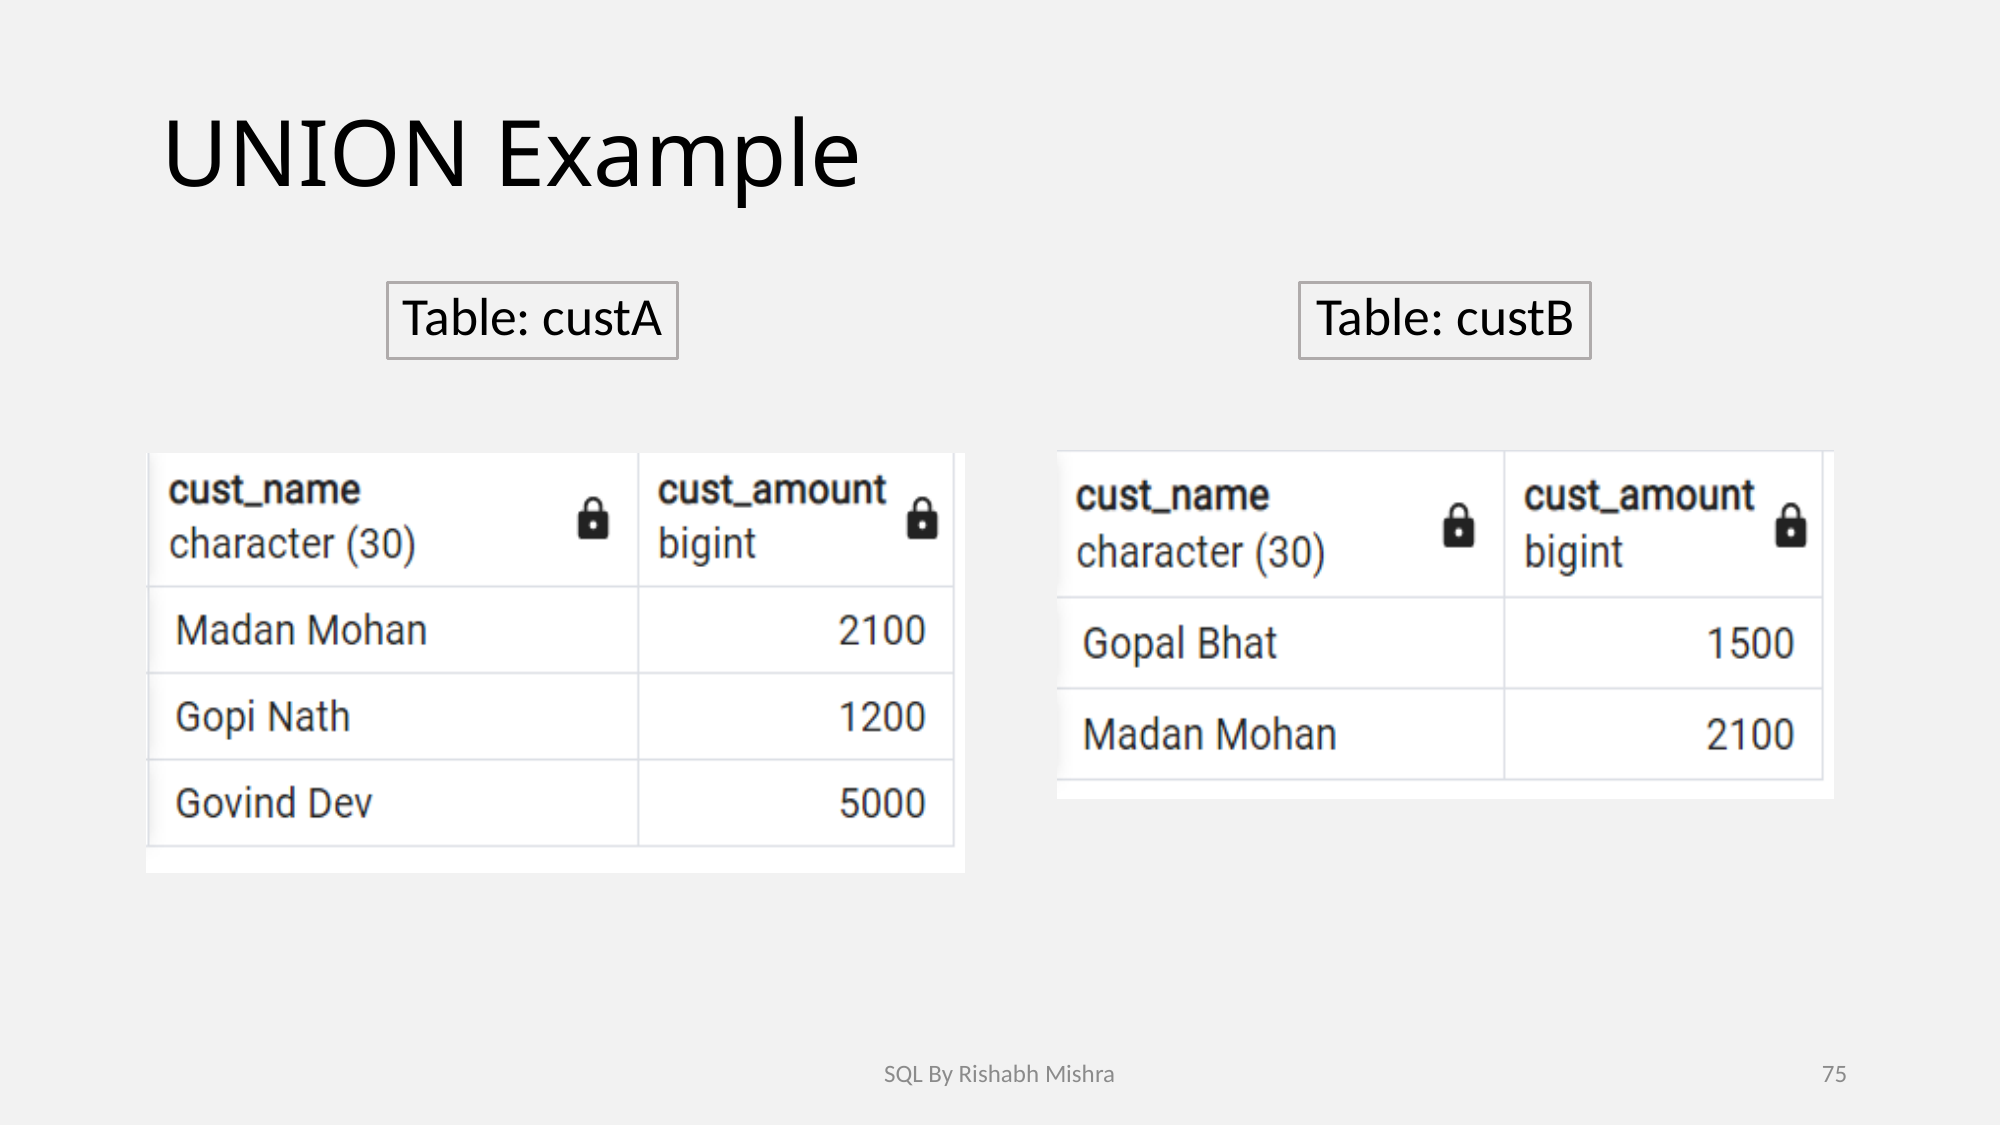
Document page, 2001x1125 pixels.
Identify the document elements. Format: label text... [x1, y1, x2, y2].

title UNION Example [146, 50, 1863, 264]
text_box Table: custB [1299, 282, 1591, 359]
text_box Table: custA [387, 282, 678, 359]
picture [1057, 450, 1834, 799]
slide_number 75 [1412, 1042, 1863, 1103]
picture [146, 453, 965, 873]
footer SQL By Rishabh Mishra [662, 1042, 1338, 1103]
